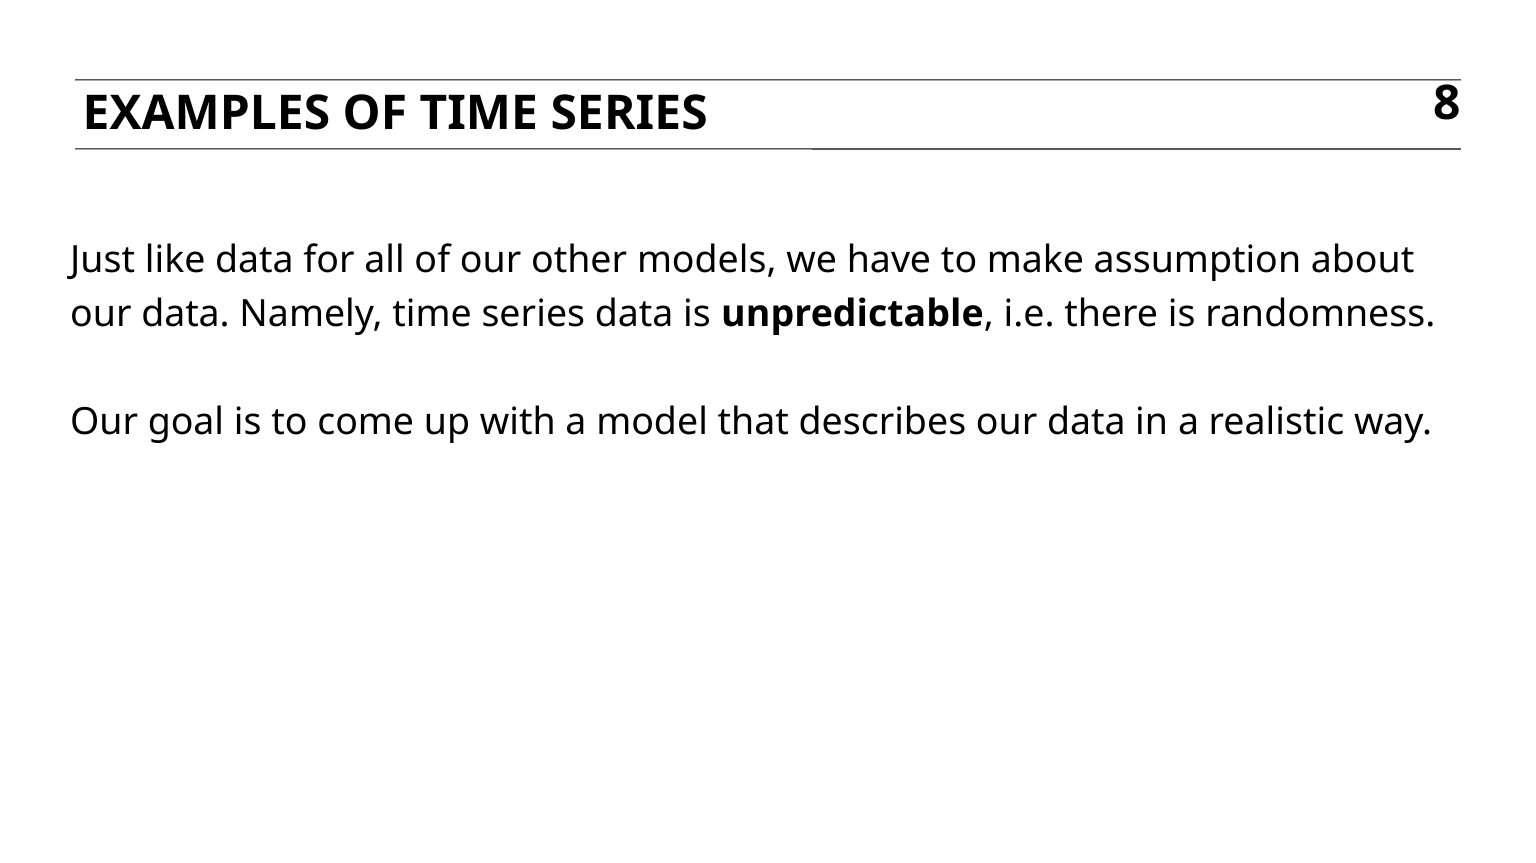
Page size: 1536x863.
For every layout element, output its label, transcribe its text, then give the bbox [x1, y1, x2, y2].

slide_number 8 [1419, 86, 1461, 138]
text_box Just like data for all of our other models, we have to make assumption about our data. Namely, time series data is unpredictable, i.e. there is randomness. Our goal is to come up with a model that describes our data in a realistic way. [55, 218, 1481, 450]
list Examples of time series [67, 81, 1118, 132]
